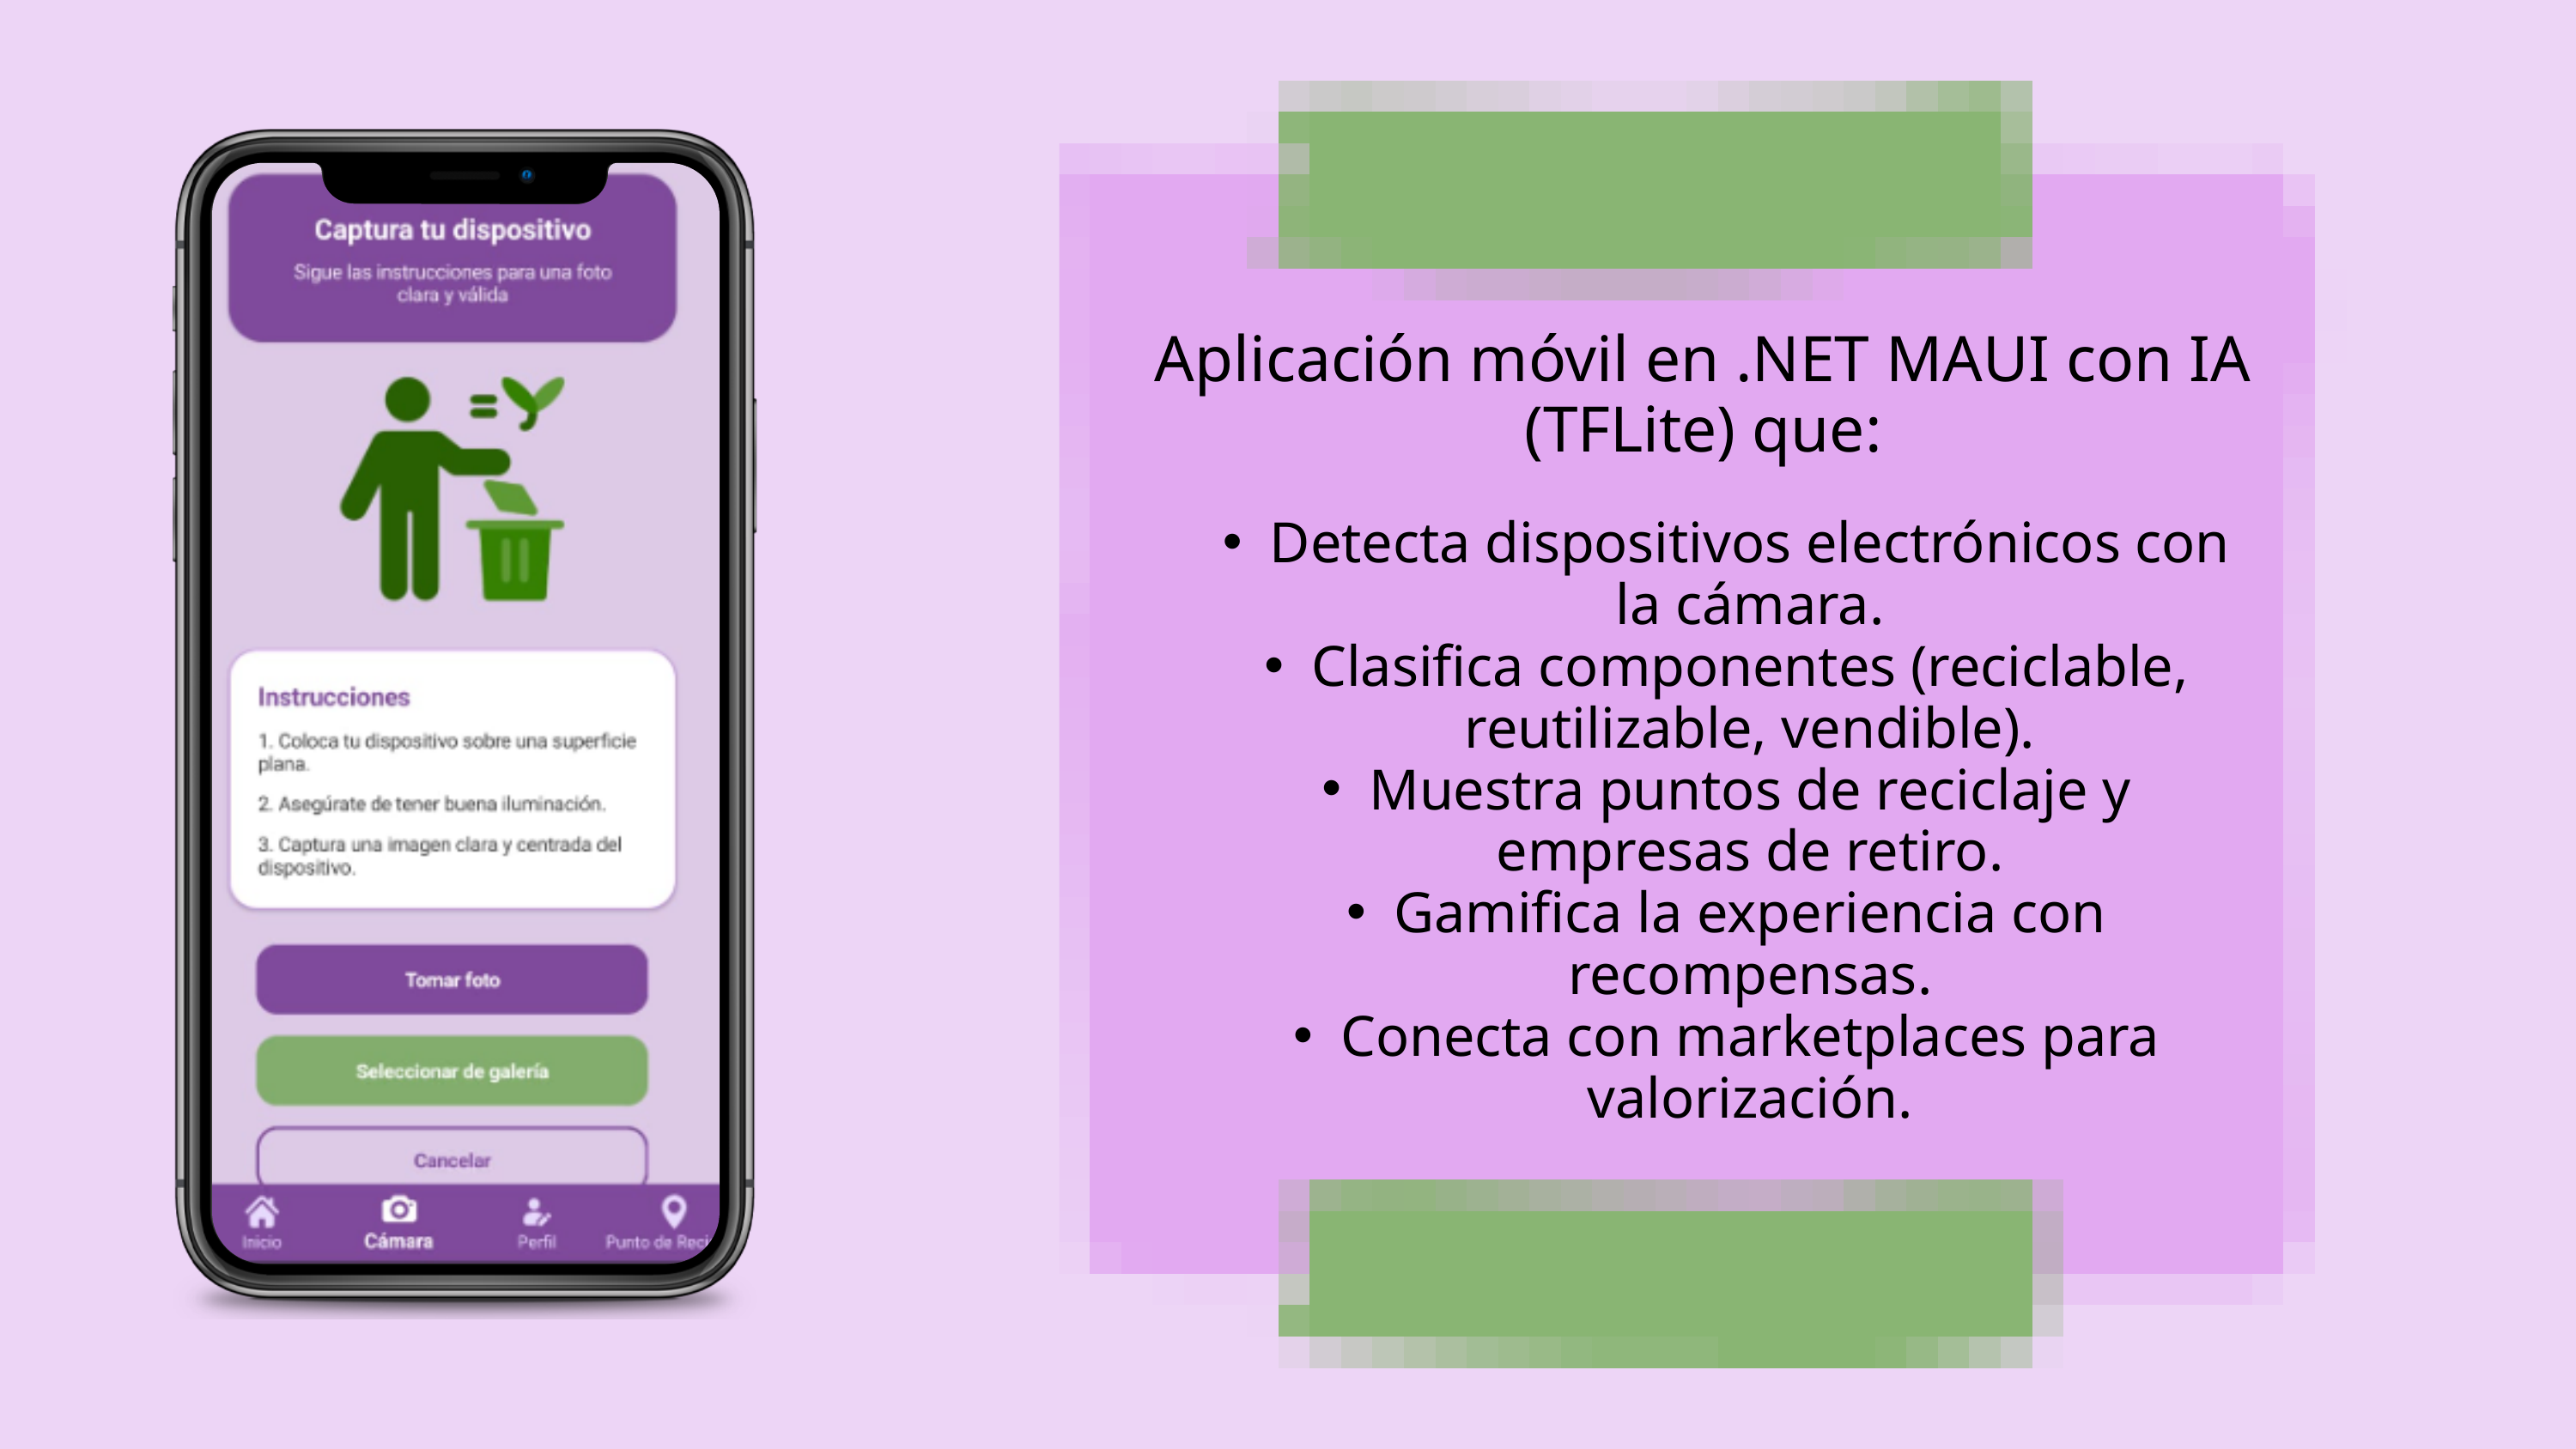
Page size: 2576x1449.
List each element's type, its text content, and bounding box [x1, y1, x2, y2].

text_box Aplicación móvil en .NET MAUI con IA (TFLite) que: [1119, 324, 2287, 464]
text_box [172, 129, 759, 1320]
text_box Detecta dispositivos electrónicos con la cámara. Clasifica componentes (reciclable, reutilizable, vendible). Muestra puntos de reciclaje y empresas de retiro. Gamifica la experiencia con recompensas. Conecta con marketplaces para valorización. [1152, 512, 2254, 1130]
text_box [1059, 81, 2347, 1368]
